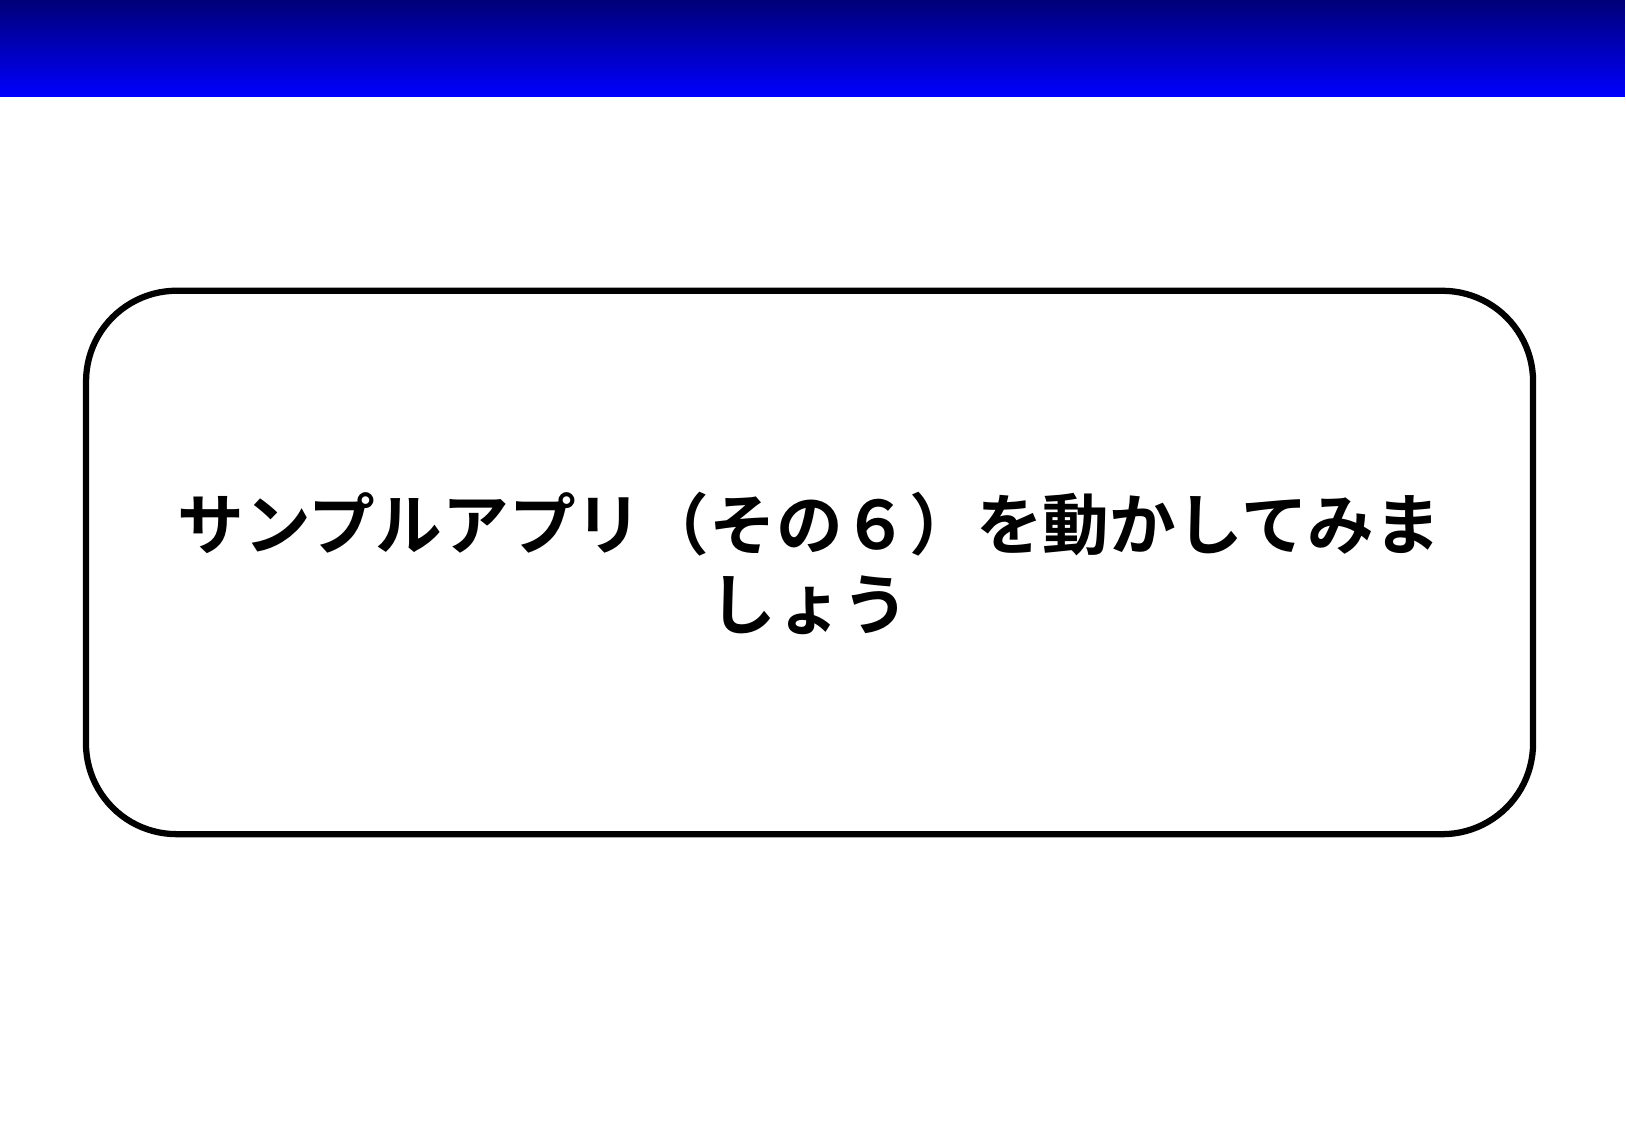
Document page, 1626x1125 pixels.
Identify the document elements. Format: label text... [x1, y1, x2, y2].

text_box サンプルアプリ（その６）を動かしてみましょう [83, 288, 1536, 837]
